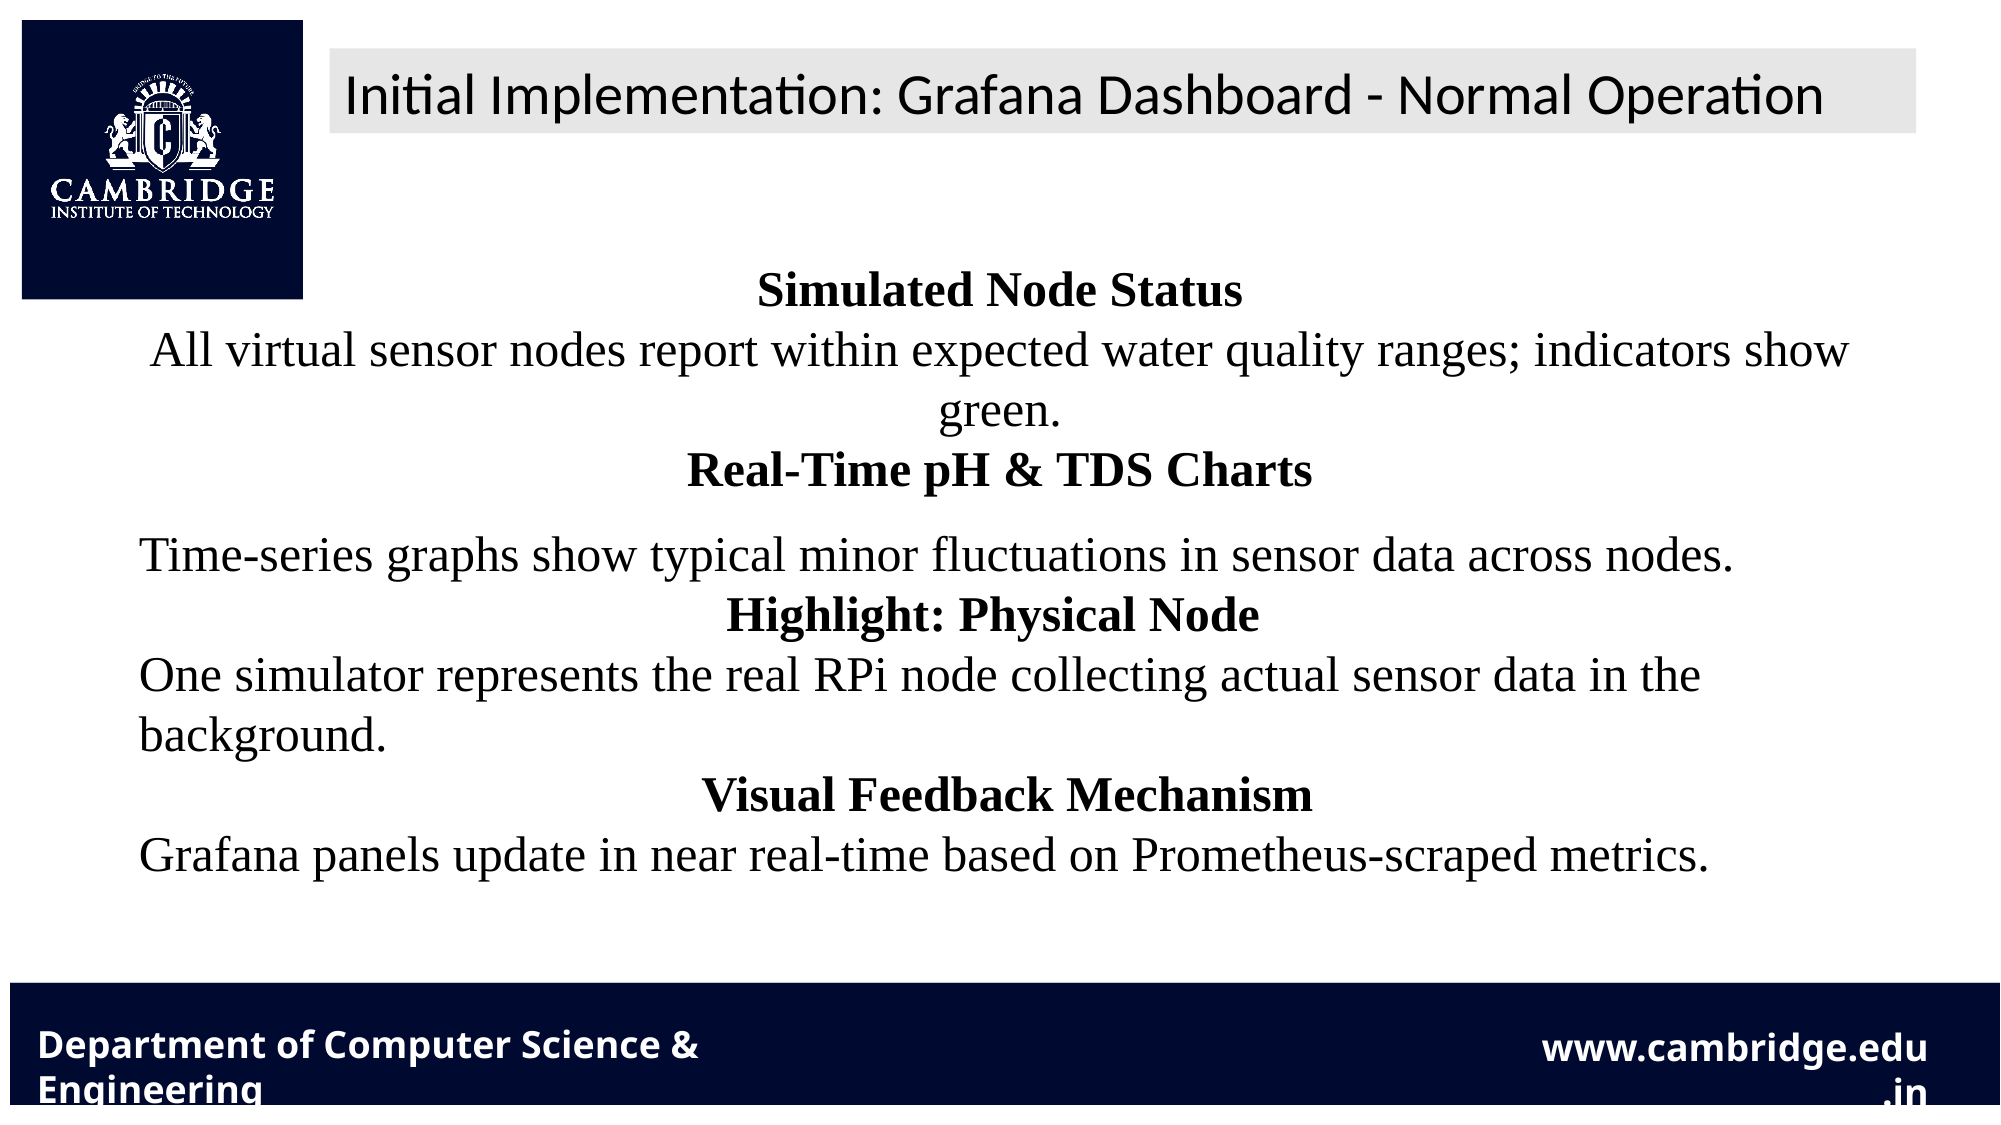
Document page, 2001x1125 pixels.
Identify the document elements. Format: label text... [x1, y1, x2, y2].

text_box Initial Implementation: Grafana Dashboard - Normal Operation [329, 48, 1917, 134]
text_box Simulated Node Status All virtual sensor nodes report within expected water quality ranges; indicators show green. Real-Time pH & TDS Charts Time-series graphs show typical minor fluctuations in sensor data across nodes. Highlight: Physical Node One simulator represents the real RPi node collecting actual sensor data in the background. Visual Feedback Mechanism Grafana panels update in near real-time based on Prometheus-scraped metrics. [124, 249, 1876, 935]
picture [51, 74, 274, 218]
